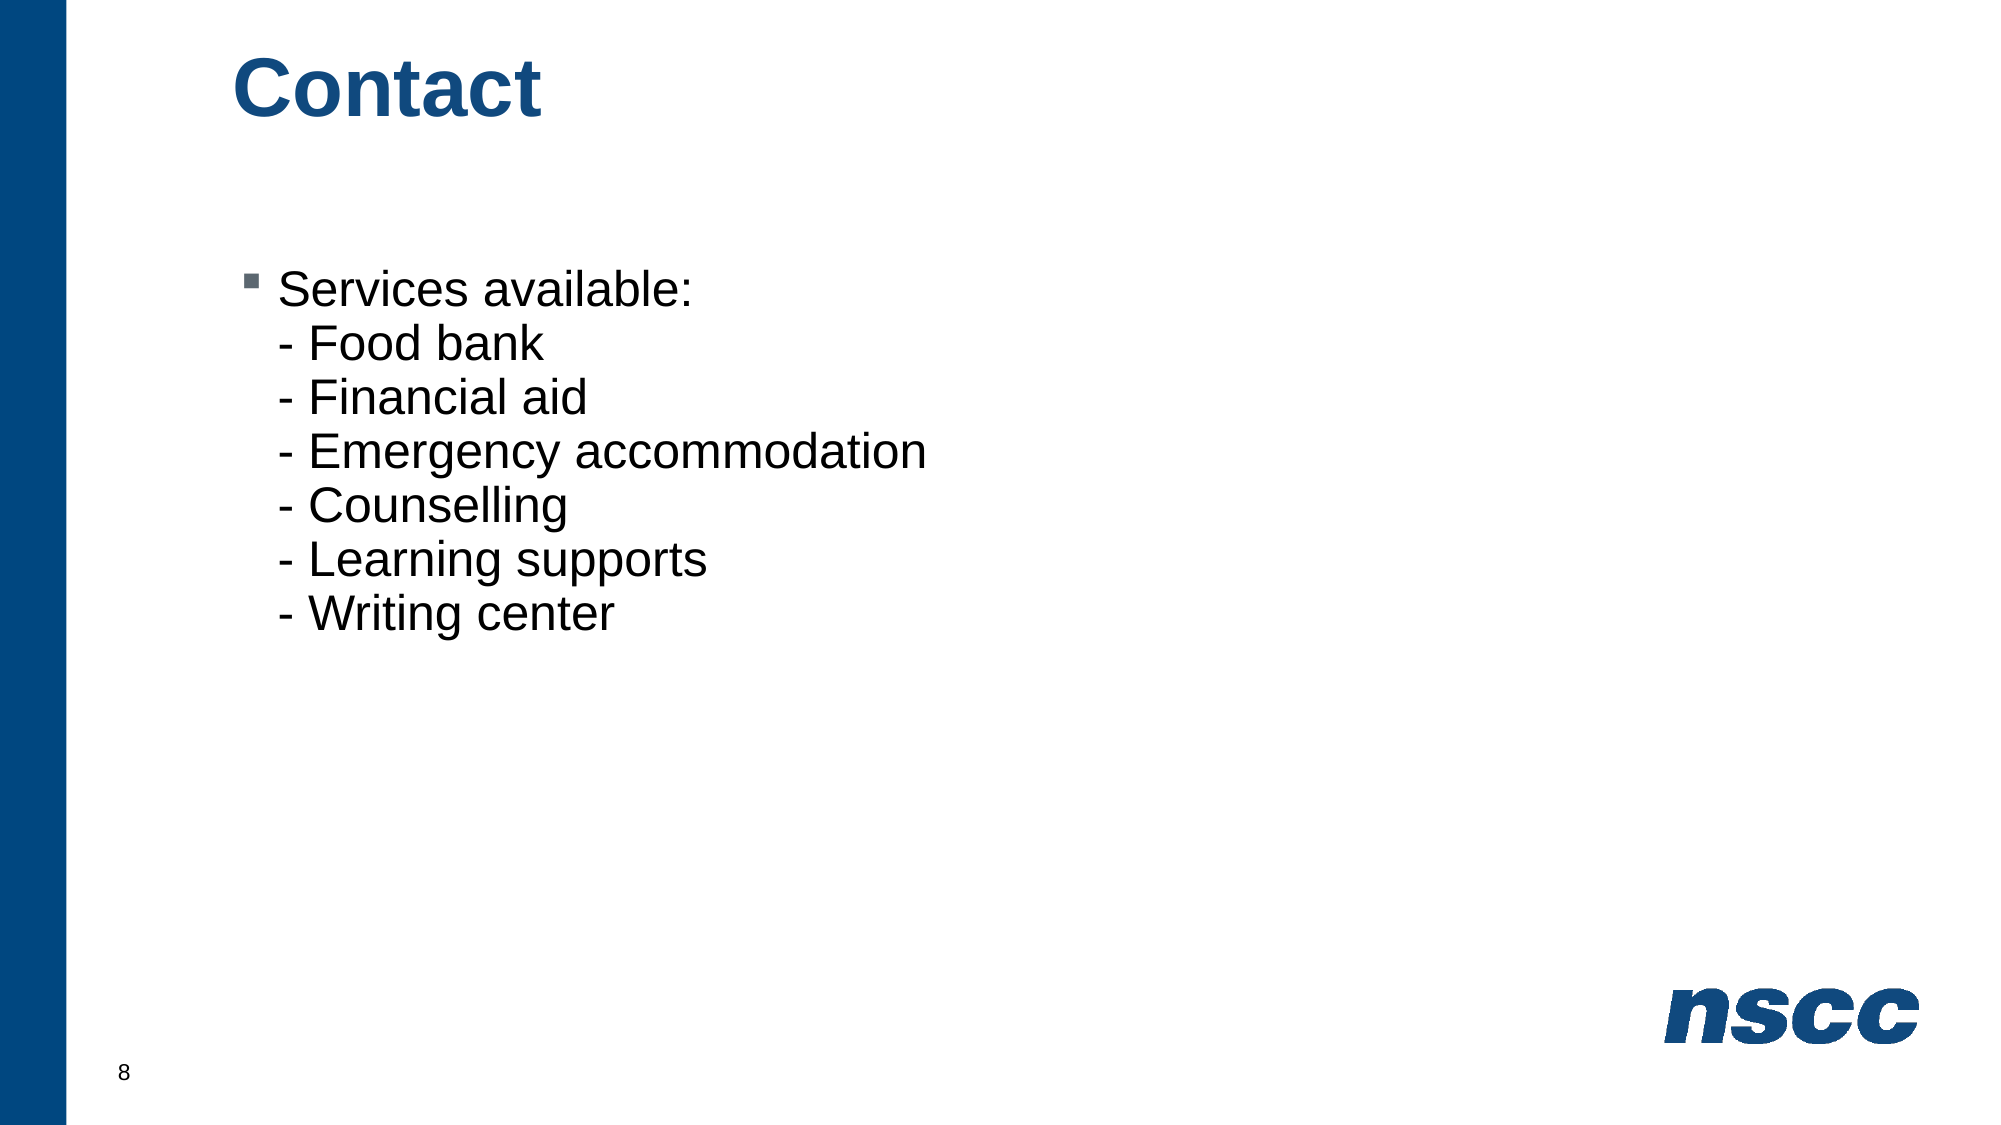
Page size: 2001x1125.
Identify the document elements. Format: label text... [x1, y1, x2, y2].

title Contact [225, 32, 554, 134]
slide_number 8 [103, 1050, 189, 1111]
list Services available: - Food bank - Financial aid - Emergency accommodation - Counselling - Learning supports - Writing center [225, 174, 1849, 987]
picture [1662, 986, 1921, 1046]
